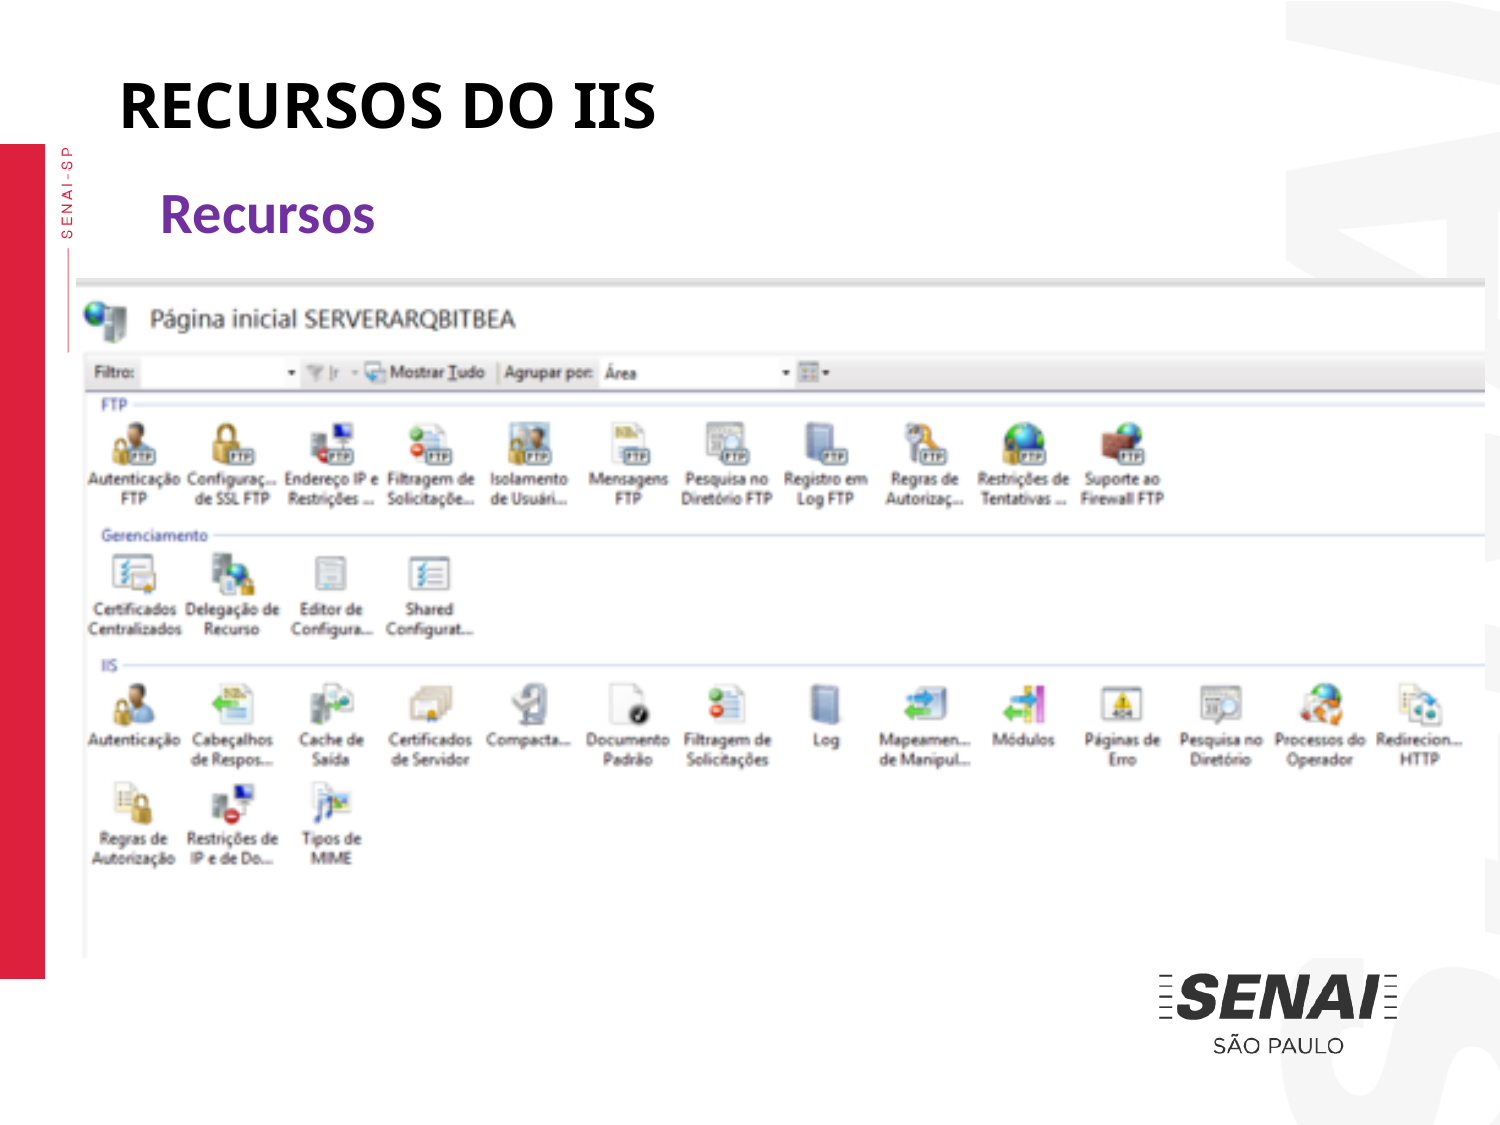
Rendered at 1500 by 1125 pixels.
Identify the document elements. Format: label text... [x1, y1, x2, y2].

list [76, 277, 1485, 958]
picture [0, 0, 1500, 1125]
text_box Recursos [146, 167, 456, 253]
list RECURSOS DO IIS [103, 59, 1286, 153]
